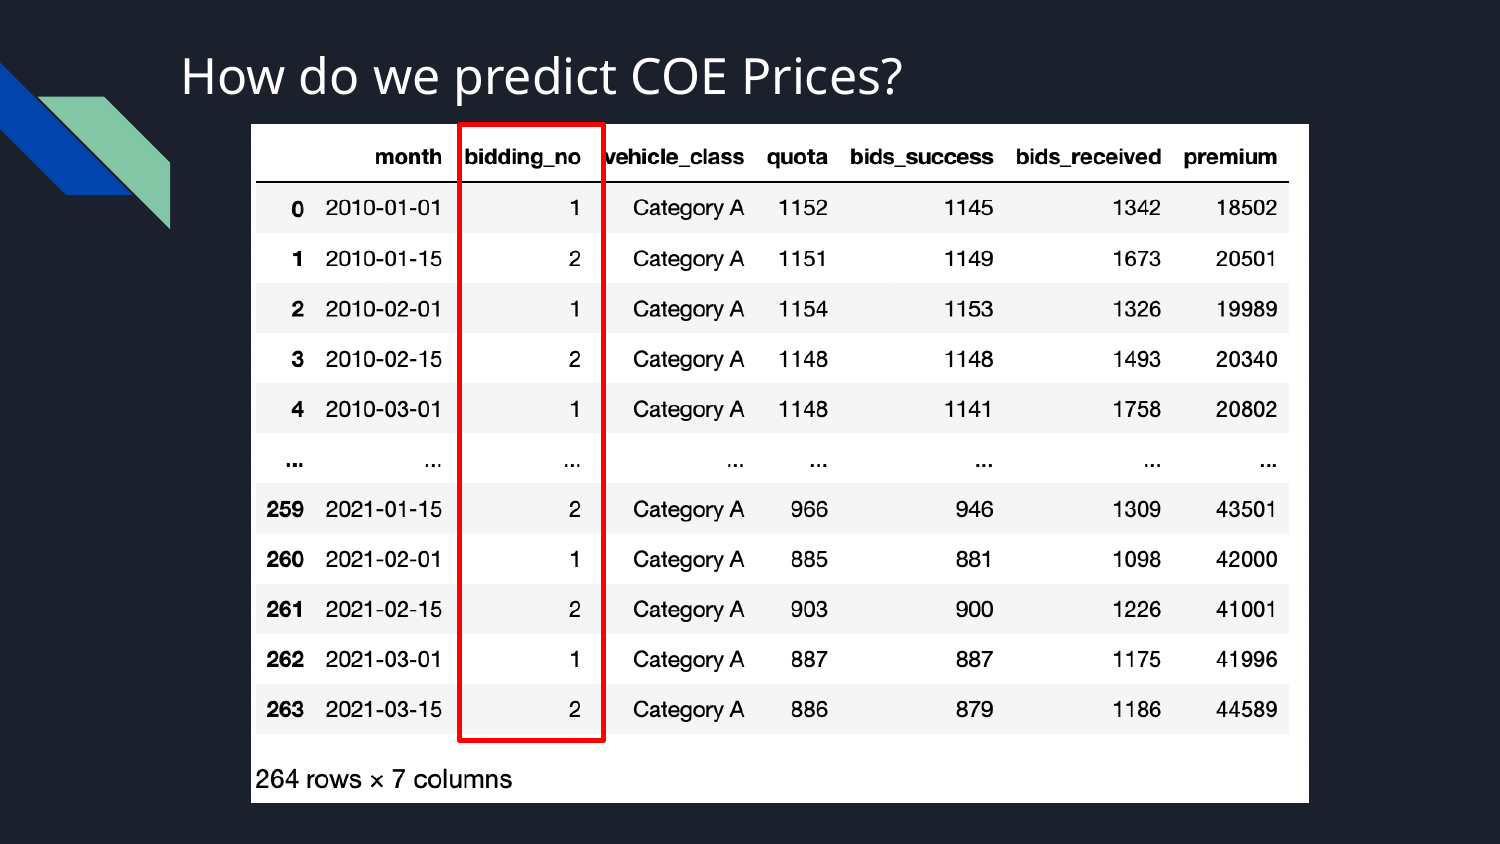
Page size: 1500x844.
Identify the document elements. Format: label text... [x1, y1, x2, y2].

title How do we predict COE Prices? [165, 0, 1107, 125]
picture [251, 124, 1309, 803]
